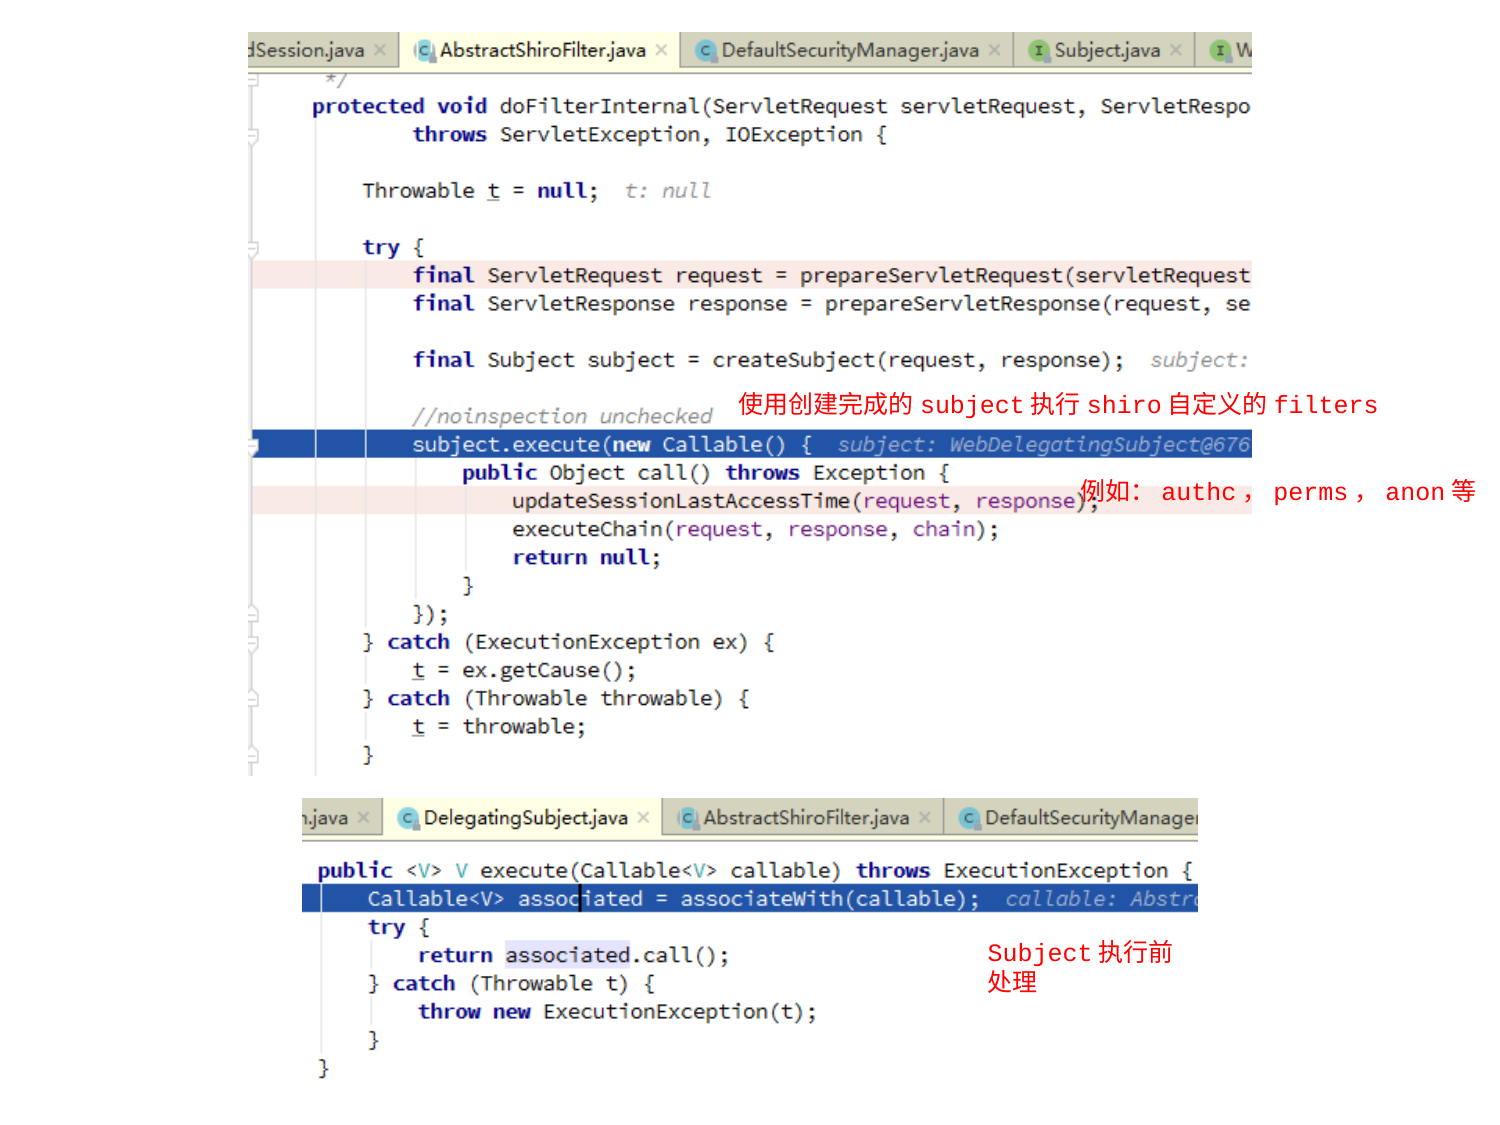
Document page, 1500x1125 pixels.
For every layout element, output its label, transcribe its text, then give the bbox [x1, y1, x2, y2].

picture [302, 798, 1198, 1095]
text_box 例如：authc，perms，anon等 [1255, 468, 1491, 513]
picture [248, 32, 1252, 776]
text_box 使用创建完成的subject执行shiro自定义的filters [1255, 381, 1394, 426]
